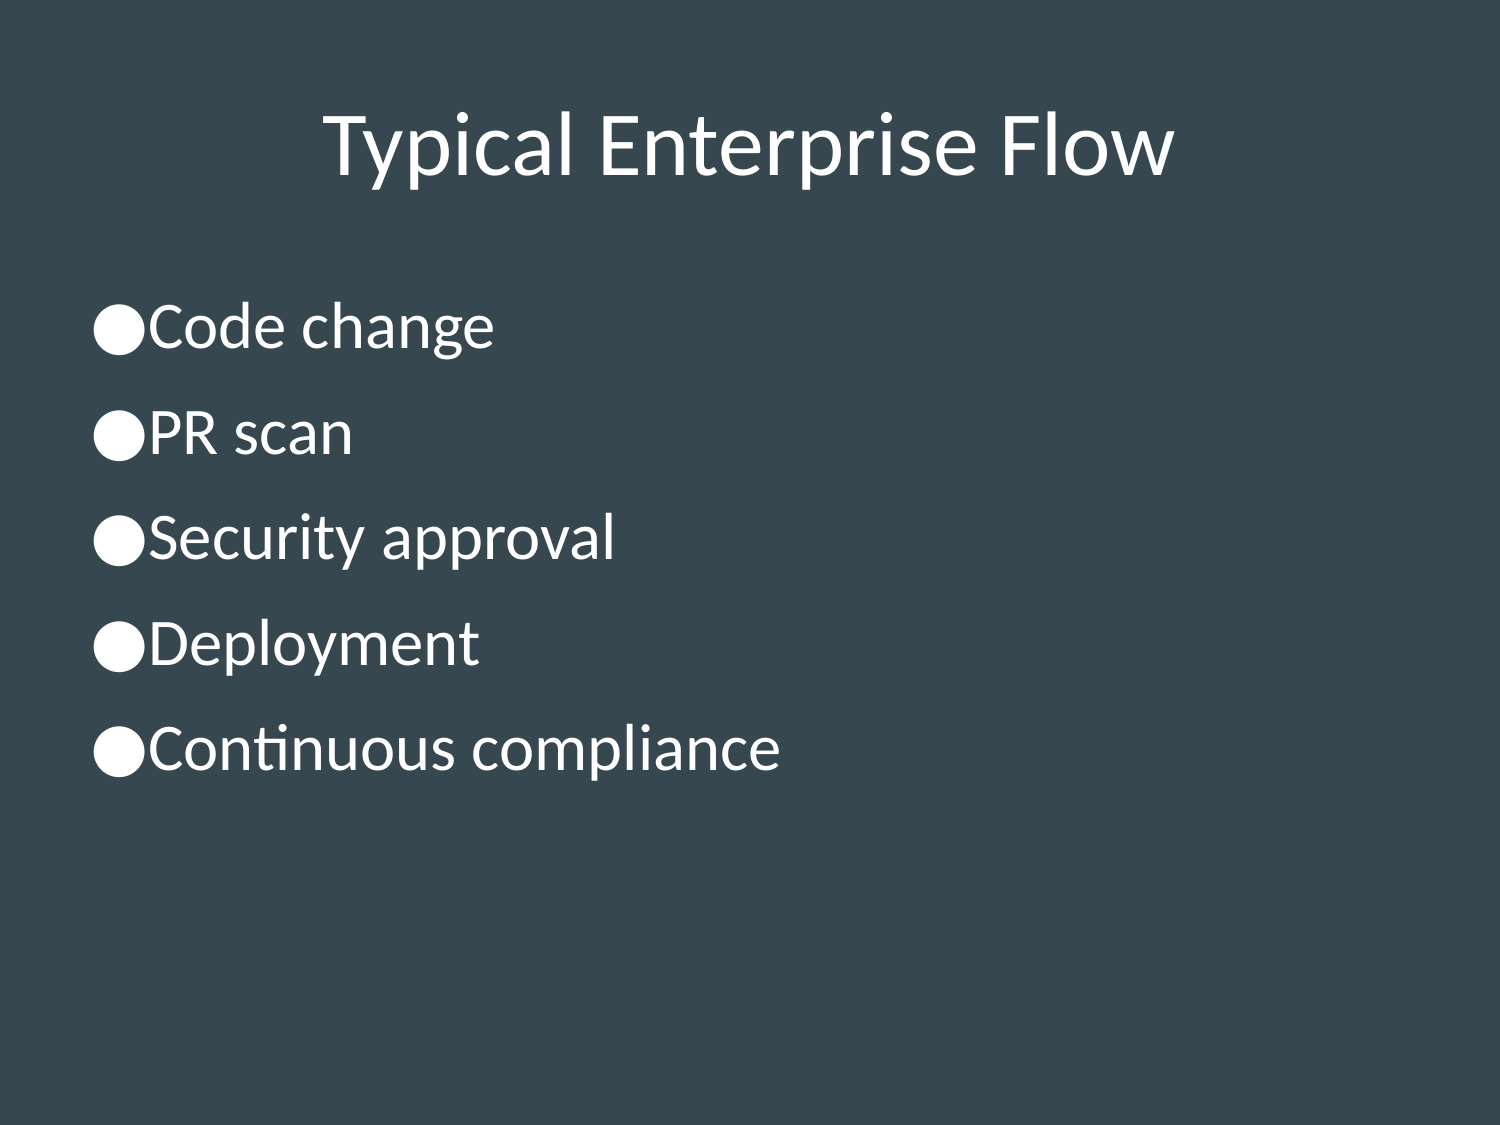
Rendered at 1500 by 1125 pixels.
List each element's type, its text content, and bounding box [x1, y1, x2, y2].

list Code change PR scan Security approval Deployment Continuous compliance [75, 262, 1425, 1005]
title Typical Enterprise Flow [75, 45, 1425, 233]
